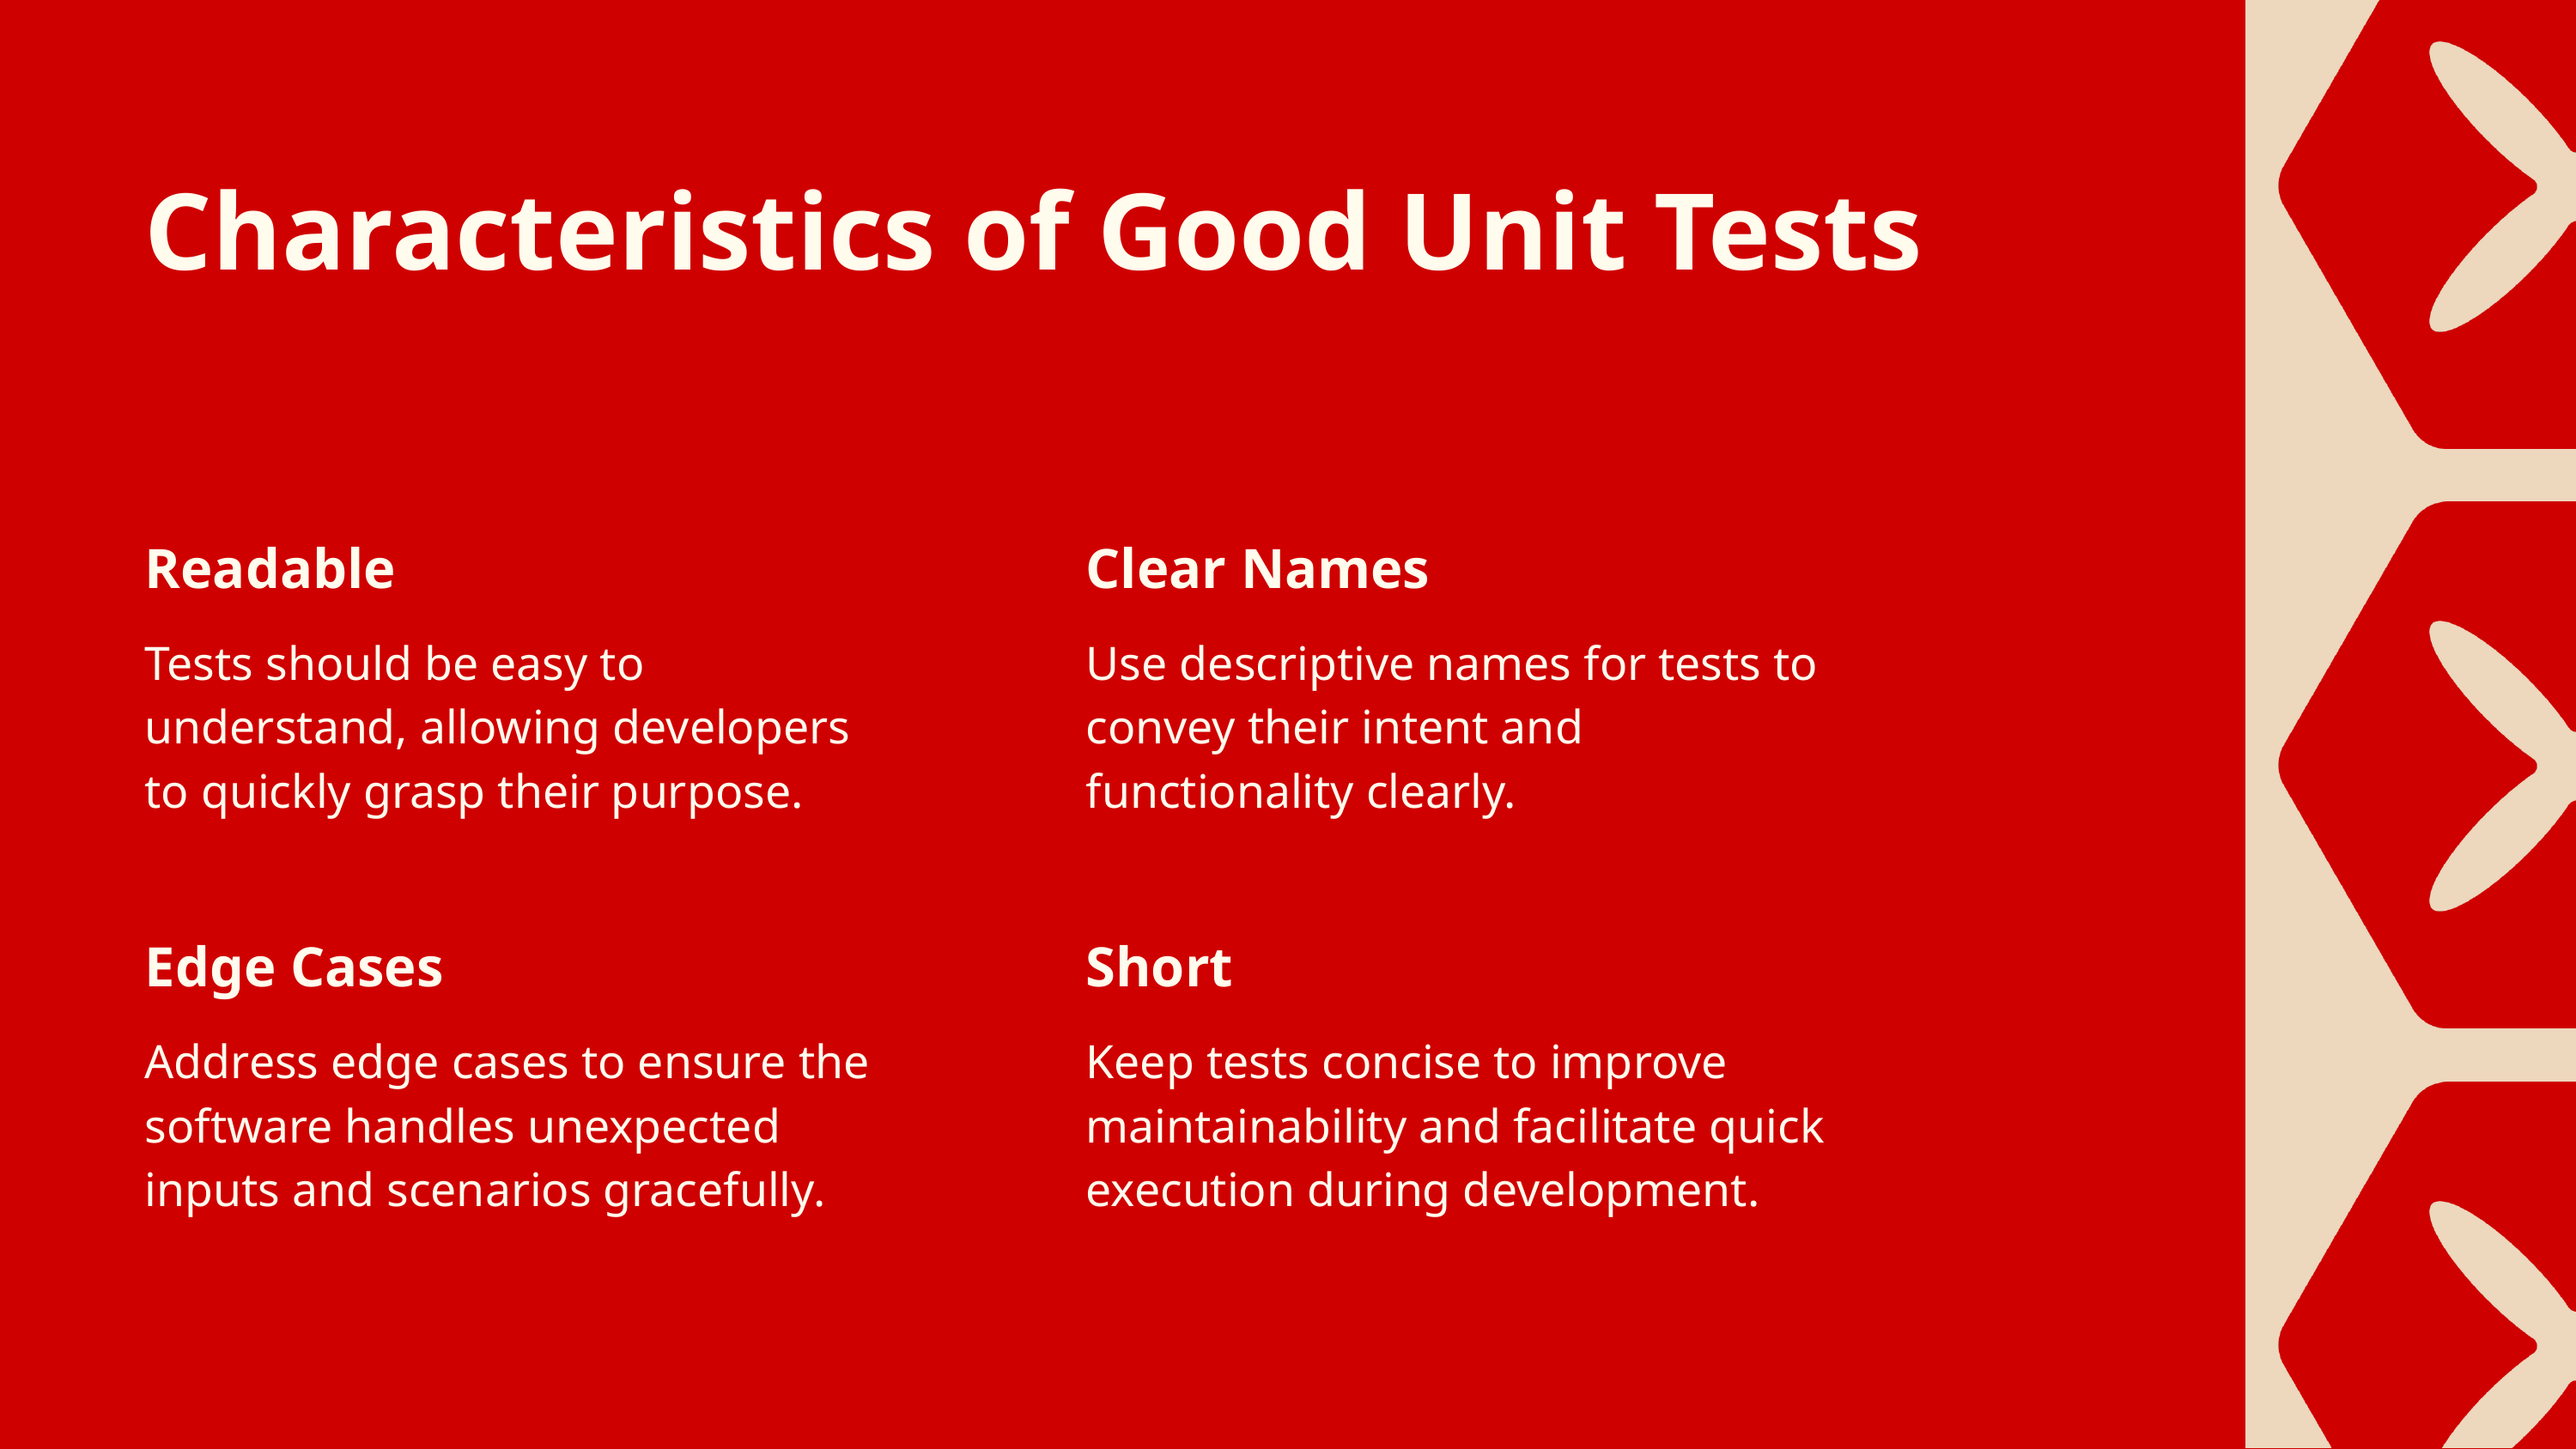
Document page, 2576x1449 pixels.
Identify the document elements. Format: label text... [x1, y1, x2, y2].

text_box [1085, 529, 1859, 813]
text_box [144, 529, 884, 813]
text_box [2245, 0, 2272, 1449]
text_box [144, 927, 884, 1276]
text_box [1085, 927, 1826, 1276]
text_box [2275, 0, 2576, 1449]
text_box Characteristics of Good Unit Tests [144, 179, 1993, 292]
